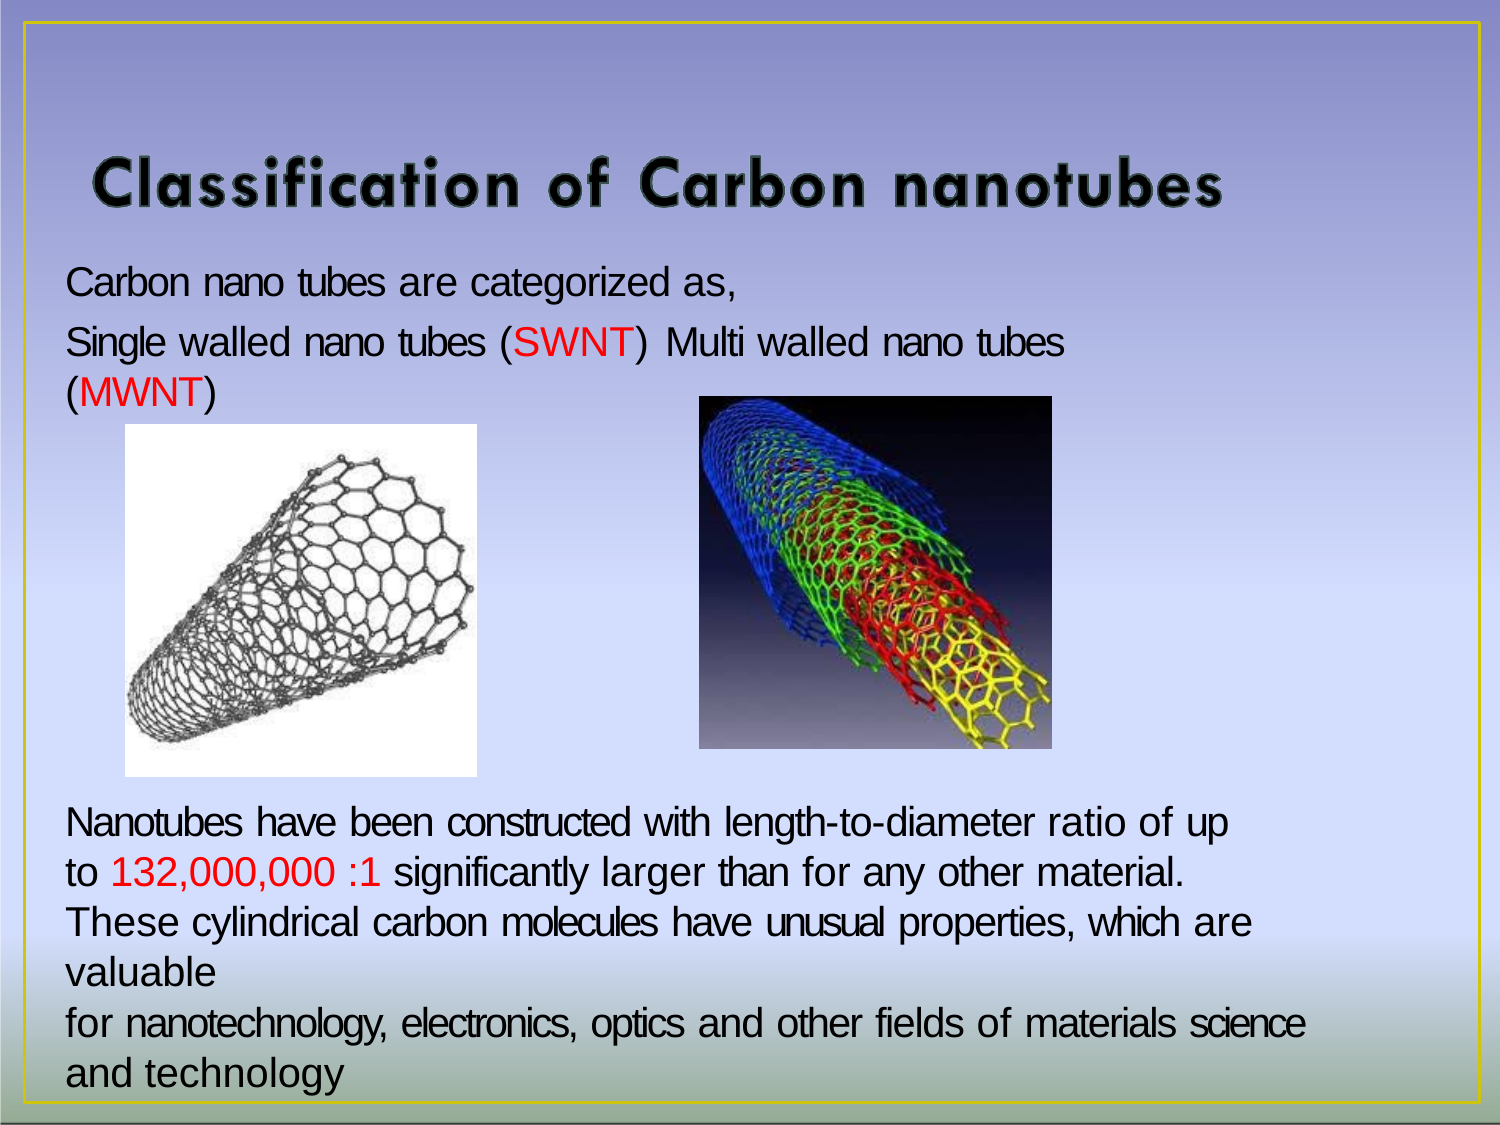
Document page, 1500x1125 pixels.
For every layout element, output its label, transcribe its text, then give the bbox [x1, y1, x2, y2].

text_box Nanotubes have been constructed with length-to-diameter ratio of up to 132,000,000 :1 significantly larger than for any other material. These cylindrical carbon molecules have unusual properties, which are valuable for nanotechnology, electronics, optics and other fields of materials science and technology [62, 793, 1373, 1096]
picture [0, 0, 1500, 1125]
text_box Carbon nano tubes are categorized as, Single walled nano tubes (SWNT) Multi walled nano tubes (MWNT) [62, 243, 1193, 416]
